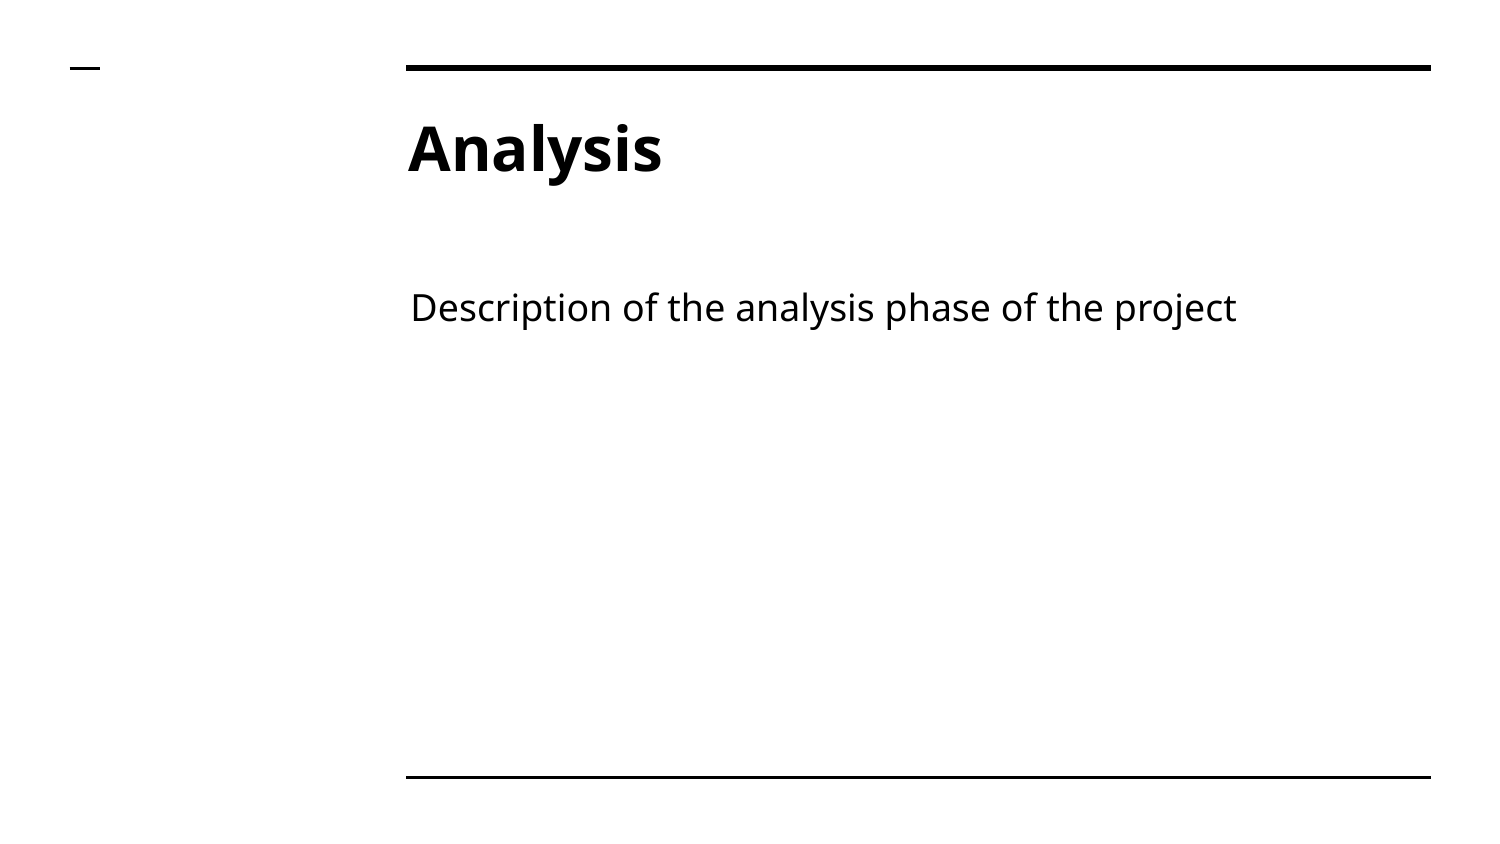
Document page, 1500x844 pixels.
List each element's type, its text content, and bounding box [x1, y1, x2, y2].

list Description of the analysis phase of the project [395, 261, 1433, 755]
title Analysis [393, 94, 1431, 199]
